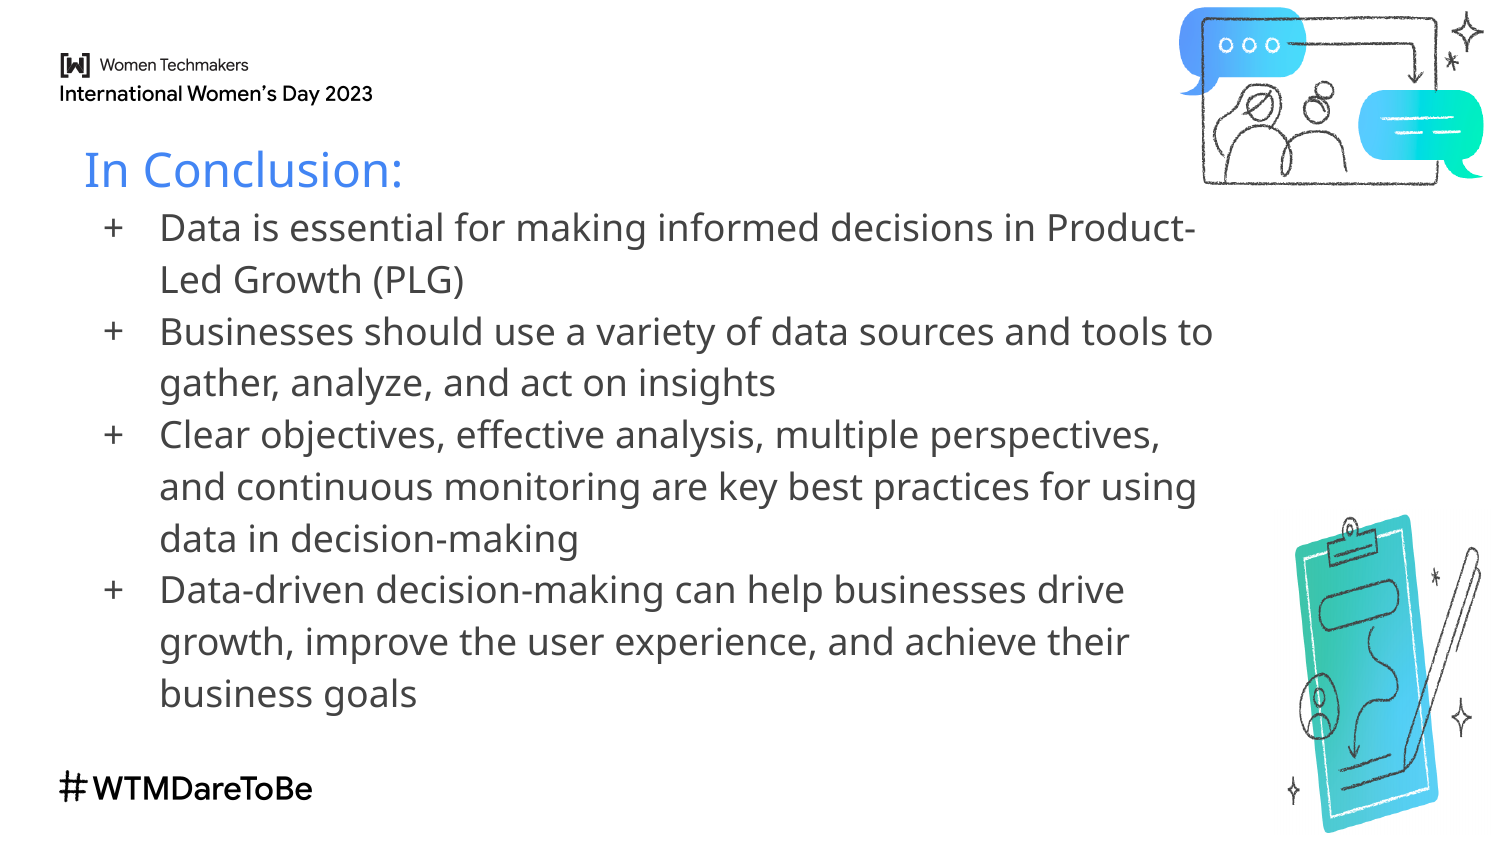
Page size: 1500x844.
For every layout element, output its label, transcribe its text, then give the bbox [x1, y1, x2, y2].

picture [59, 769, 313, 813]
picture [1271, 509, 1491, 836]
picture [59, 53, 373, 109]
picture [1166, 0, 1491, 196]
text_box In Conclusion: Data is essential for making informed decisions in Product-Led Growth (PLG) Businesses should use a variety of data sources and tools to gather, analyze, and act on insights Clear objectives, effective analysis, multiple perspectives, and continuous monitoring are key best practices for using data in decision-making Data-driven decision-making can help businesses drive growth, improve the user experience, and achieve their business goals [69, 125, 1238, 730]
